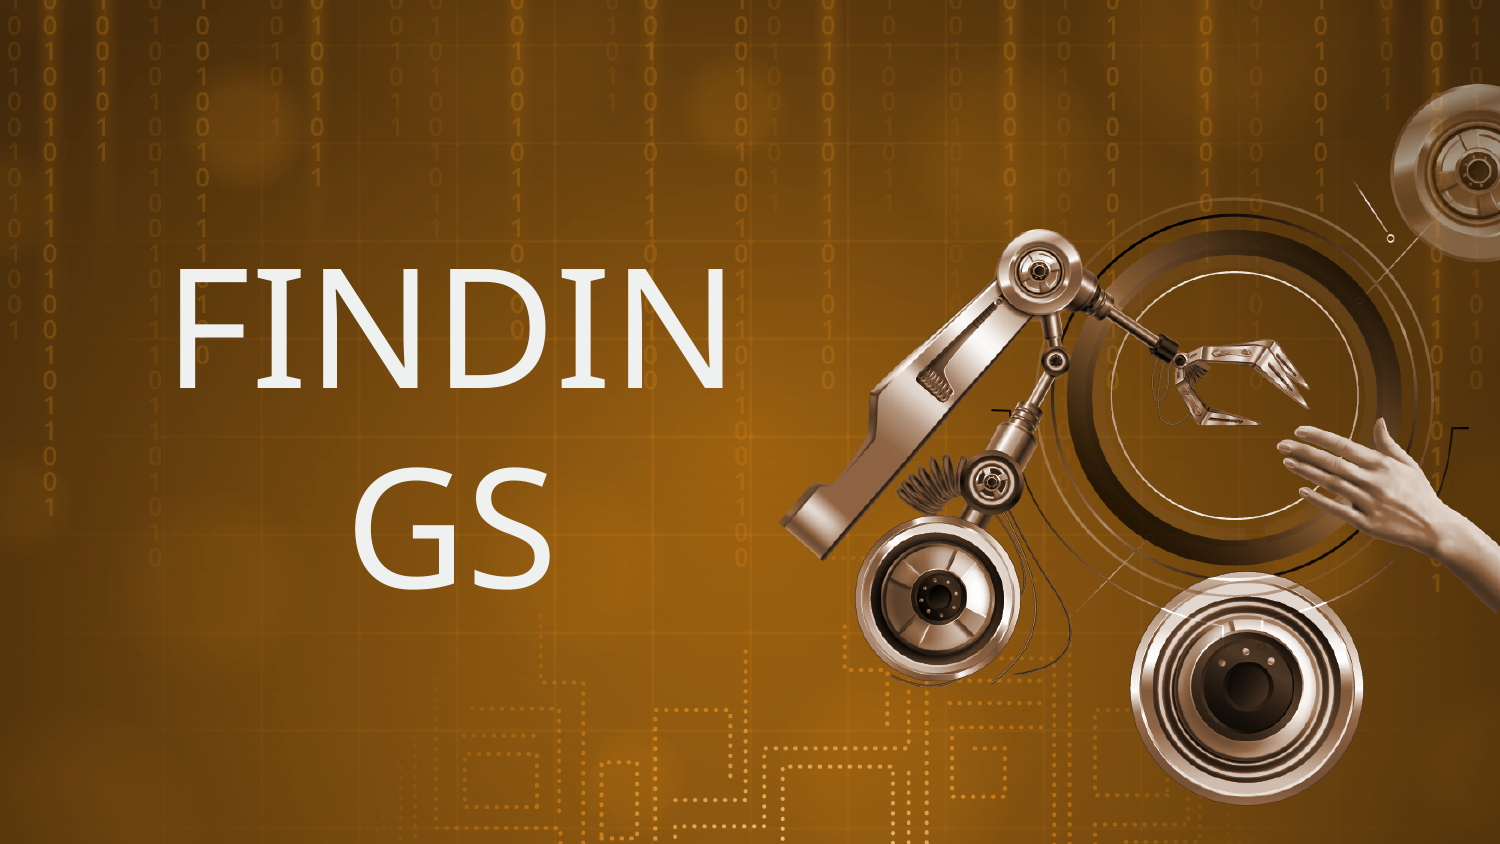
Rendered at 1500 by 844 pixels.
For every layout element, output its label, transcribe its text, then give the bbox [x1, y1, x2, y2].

picture [749, 37, 1500, 833]
title FINDINGS [117, 214, 744, 630]
